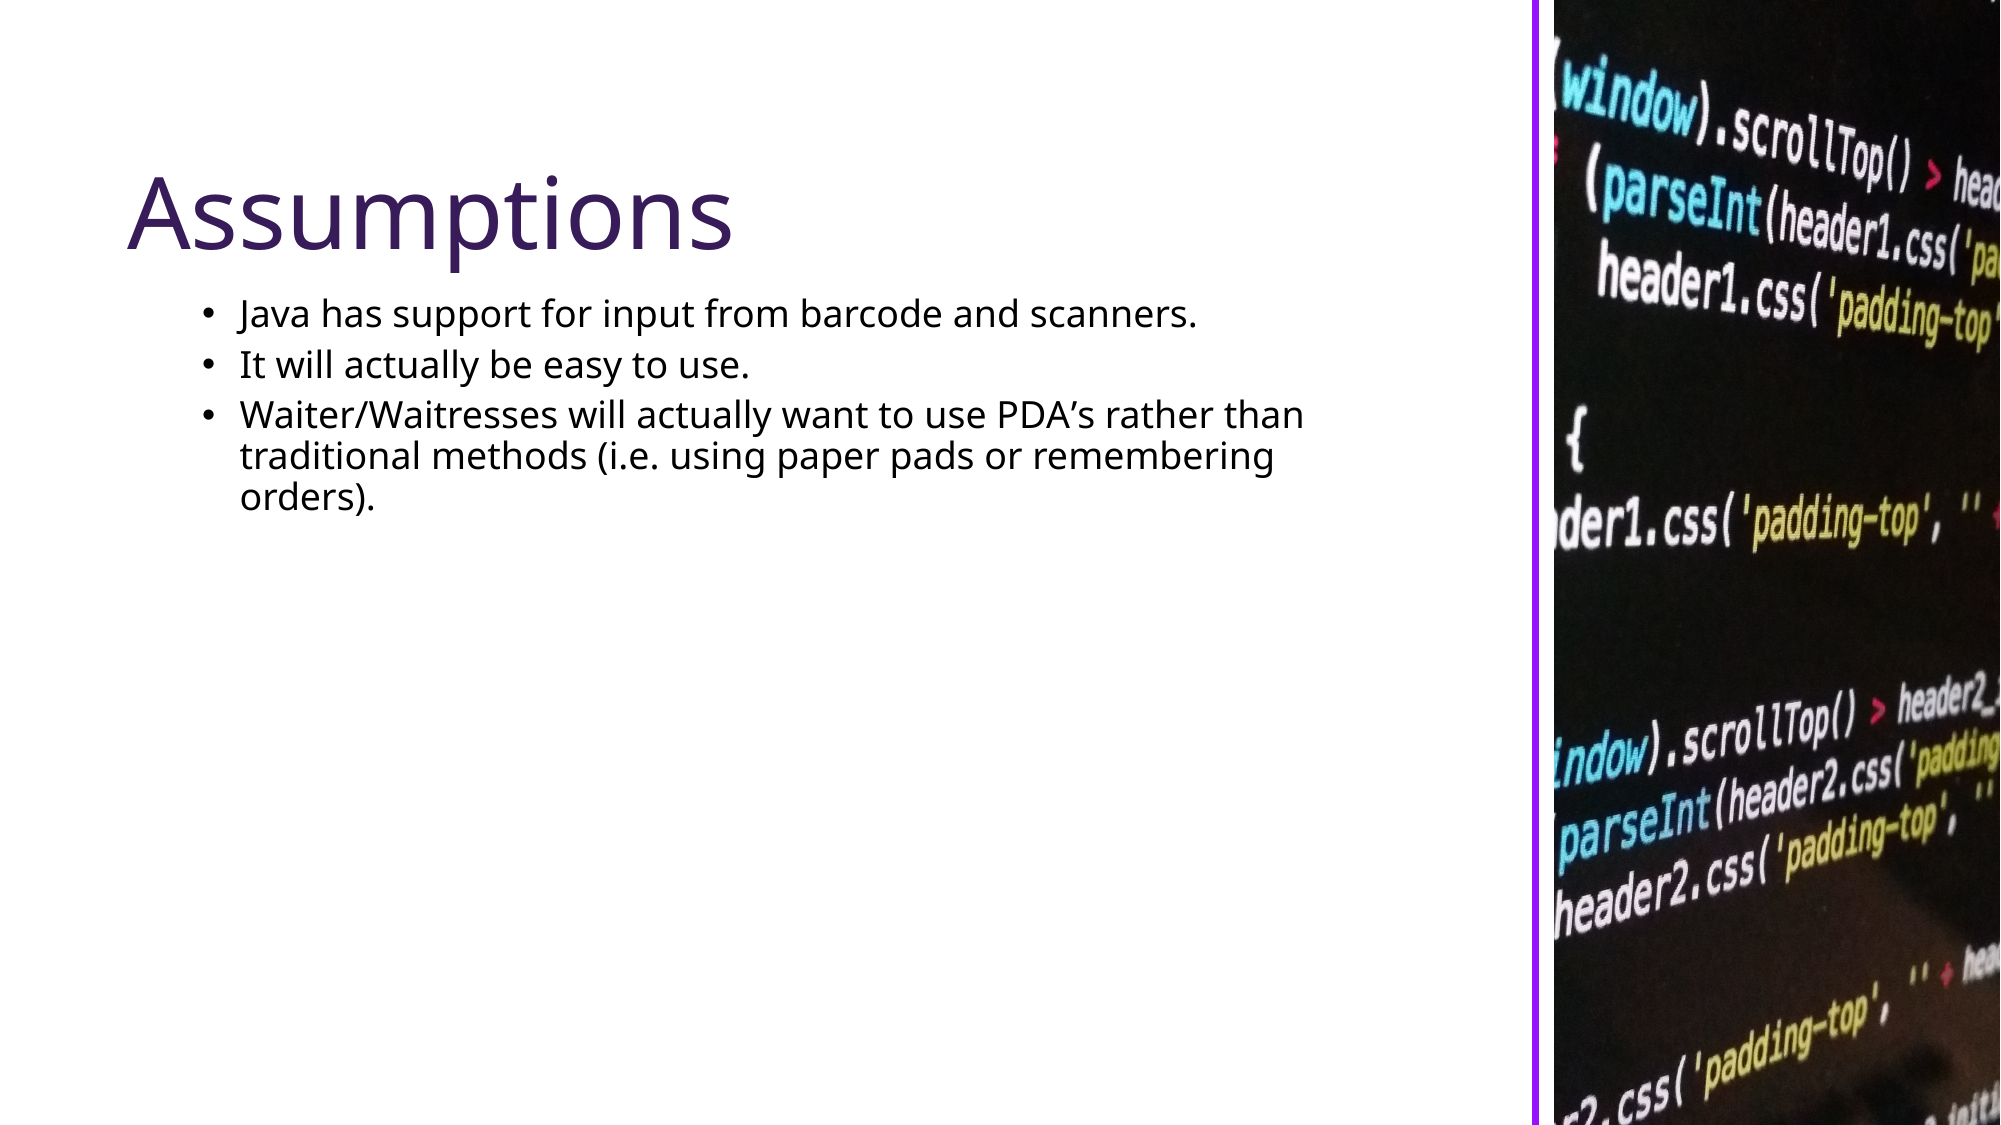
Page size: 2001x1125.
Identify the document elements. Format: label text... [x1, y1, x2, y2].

list Assumptions [112, 141, 1431, 298]
list Java has support for input from barcode and scanners. It will actually be easy to use. Waiter/Waitresses will actually want to use PDA’s rather than traditional methods (i.e. using paper pads or remembering orders). [112, 298, 1431, 983]
picture [1554, 0, 2000, 1125]
